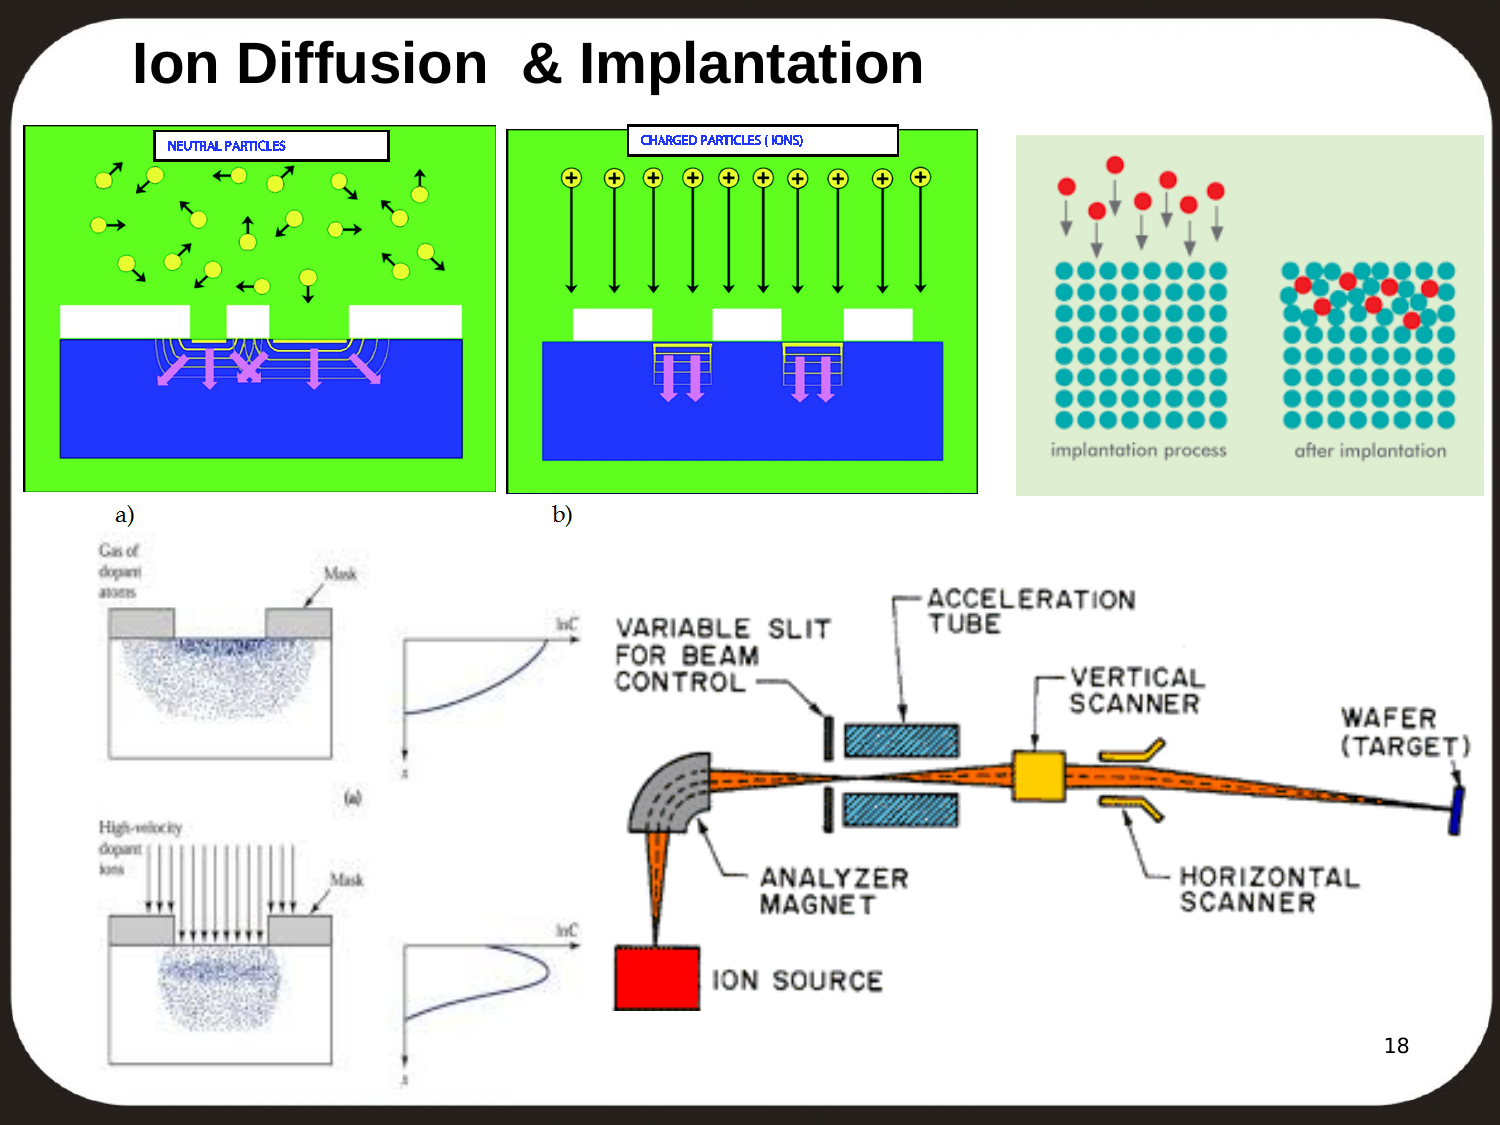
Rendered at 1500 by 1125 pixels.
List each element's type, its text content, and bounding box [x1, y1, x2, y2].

text_box Ion Diffusion & Implantation [118, 17, 942, 102]
slide_number 18 [1074, 1024, 1426, 1104]
picture [0, 0, 1500, 1125]
